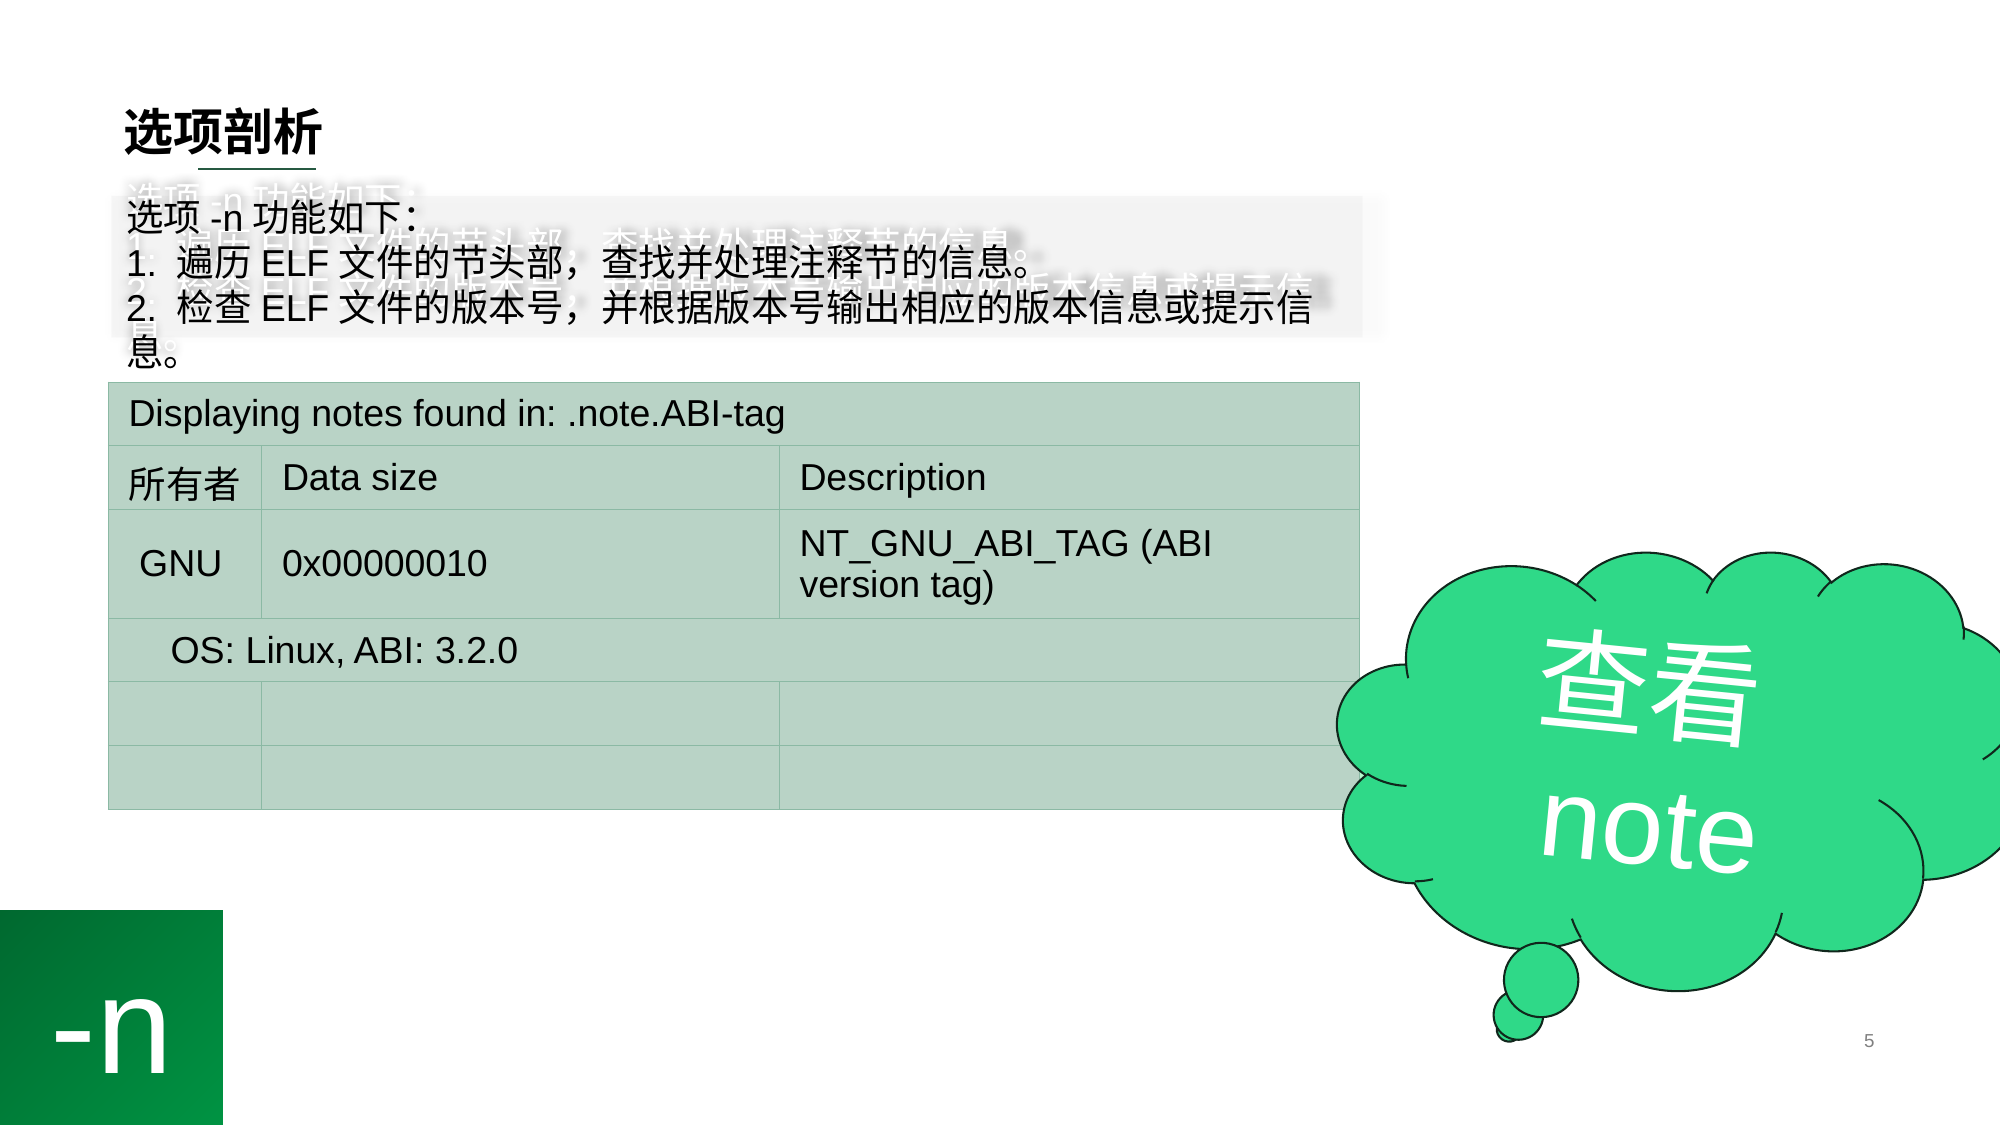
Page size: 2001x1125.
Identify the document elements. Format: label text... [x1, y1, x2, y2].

table_cell 0x00000010 [262, 510, 779, 618]
table_cell OS: Linux, ABI: 3.2.0 [109, 619, 1359, 681]
table_cell Description [780, 446, 1359, 509]
table_cell [262, 682, 779, 745]
table_cell Data size [262, 446, 779, 509]
table_cell GNU [109, 510, 261, 618]
table_header Displaying notes found in: .note.ABI-tag [109, 383, 1359, 445]
slide_number 5 [1471, 1022, 1890, 1057]
text_box 选项-n功能如下： 1. 遍历ELF文件的节头部，查找并处理注释节的信息。 2. 检查ELF文件的版本号，并根据版本号输出相应的版本信息或提示信息。 [111, 186, 1363, 382]
table_cell [109, 746, 261, 809]
table_cell [780, 746, 1359, 809]
text_box 查看note [1335, 551, 2000, 1043]
text_box -n [0, 909, 224, 1125]
table_cell NT_GNU_ABI_TAG (ABI version tag) [780, 510, 1359, 618]
table_cell [109, 682, 261, 745]
table_cell [262, 746, 779, 809]
title 选项剖析 [108, 0, 1890, 169]
table_cell 所有者 [109, 446, 261, 509]
table_cell [780, 682, 1354, 745]
